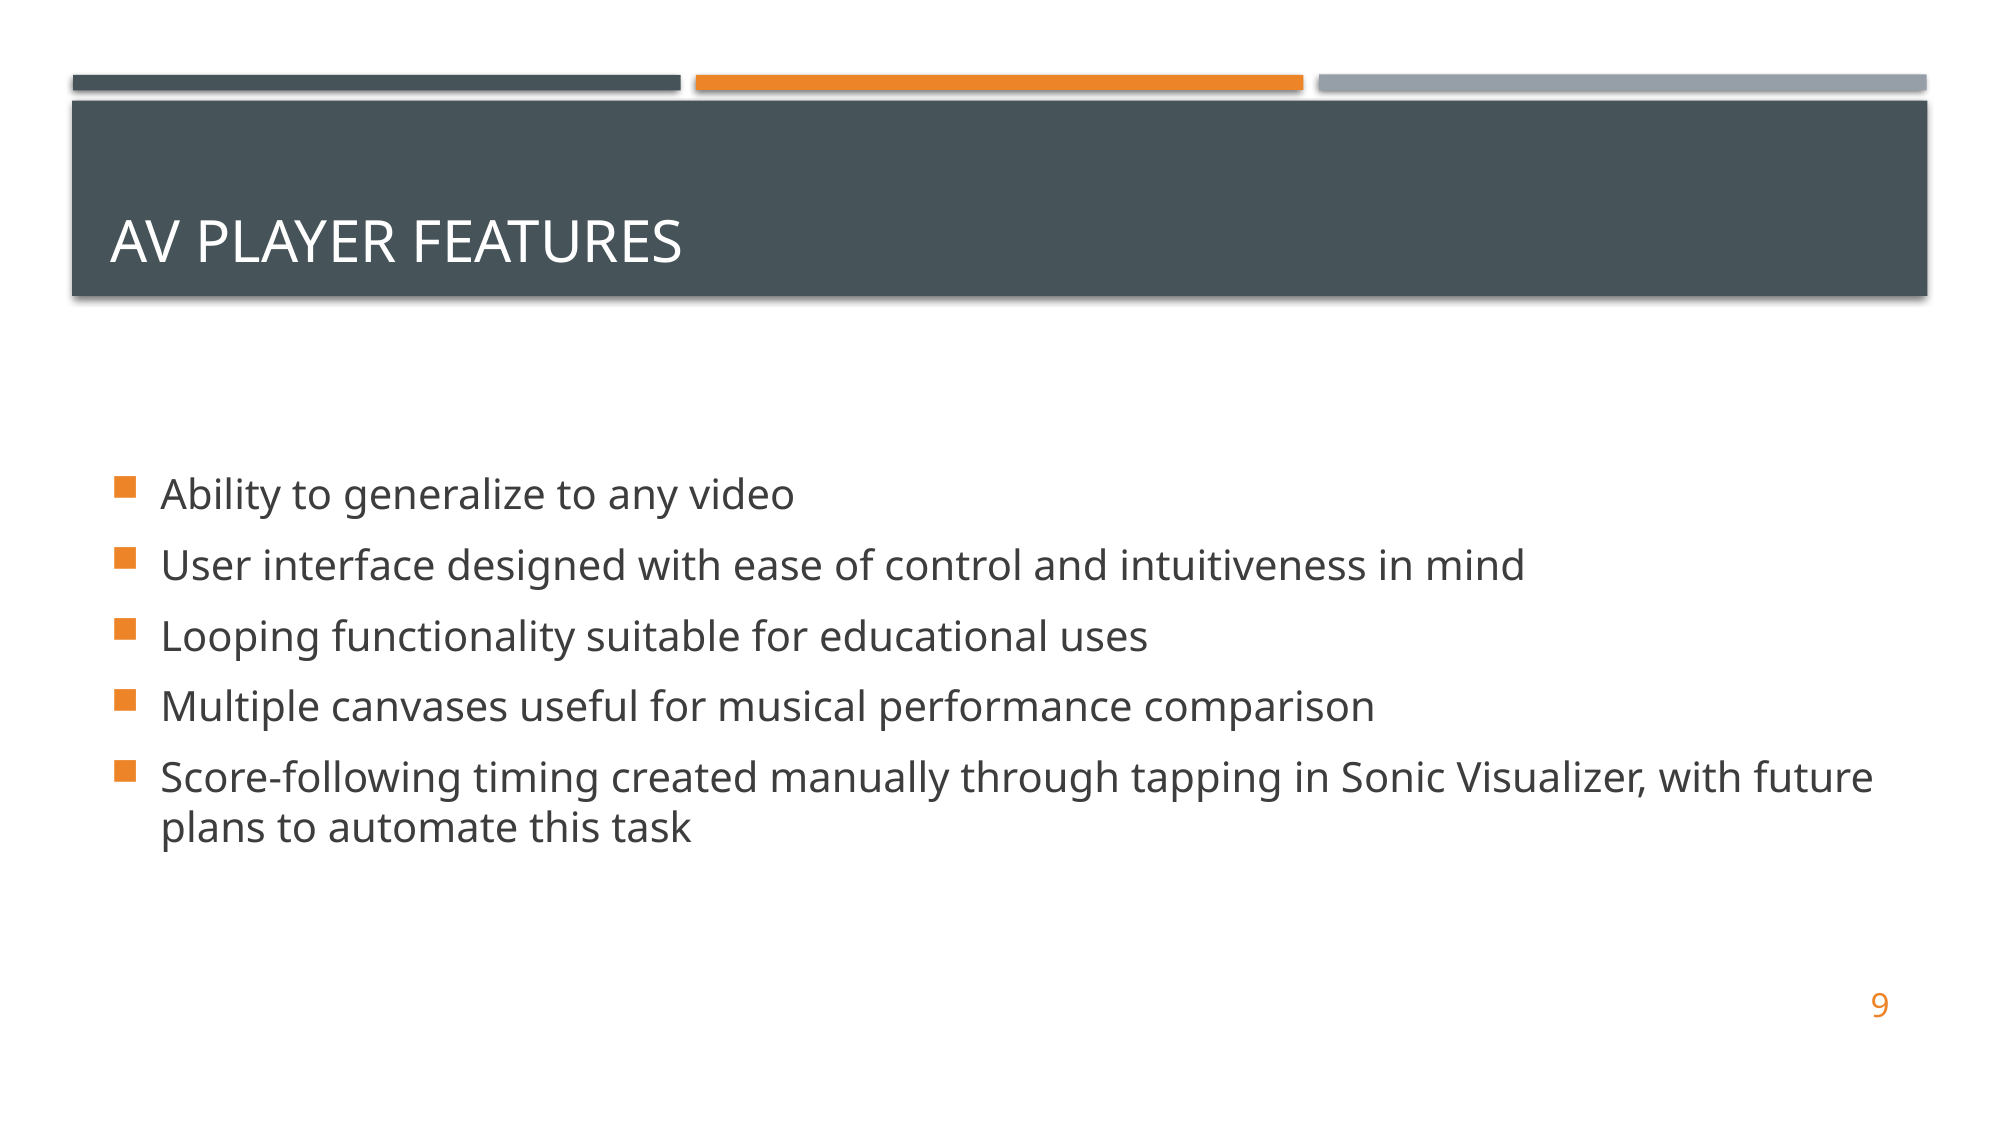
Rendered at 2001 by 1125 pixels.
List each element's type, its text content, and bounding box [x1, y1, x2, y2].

title AV Player Features [95, 115, 1905, 282]
list Ability to generalize to any video User interface designed with ease of control and intuitiveness in mind Looping functionality suitable for educational uses Multiple canvases useful for musical performance comparison Score-following timing created manually through tapping in Sonic Visualizer, with future plans to automate this task [95, 357, 1905, 962]
slide_number 9 [1732, 977, 1905, 1037]
